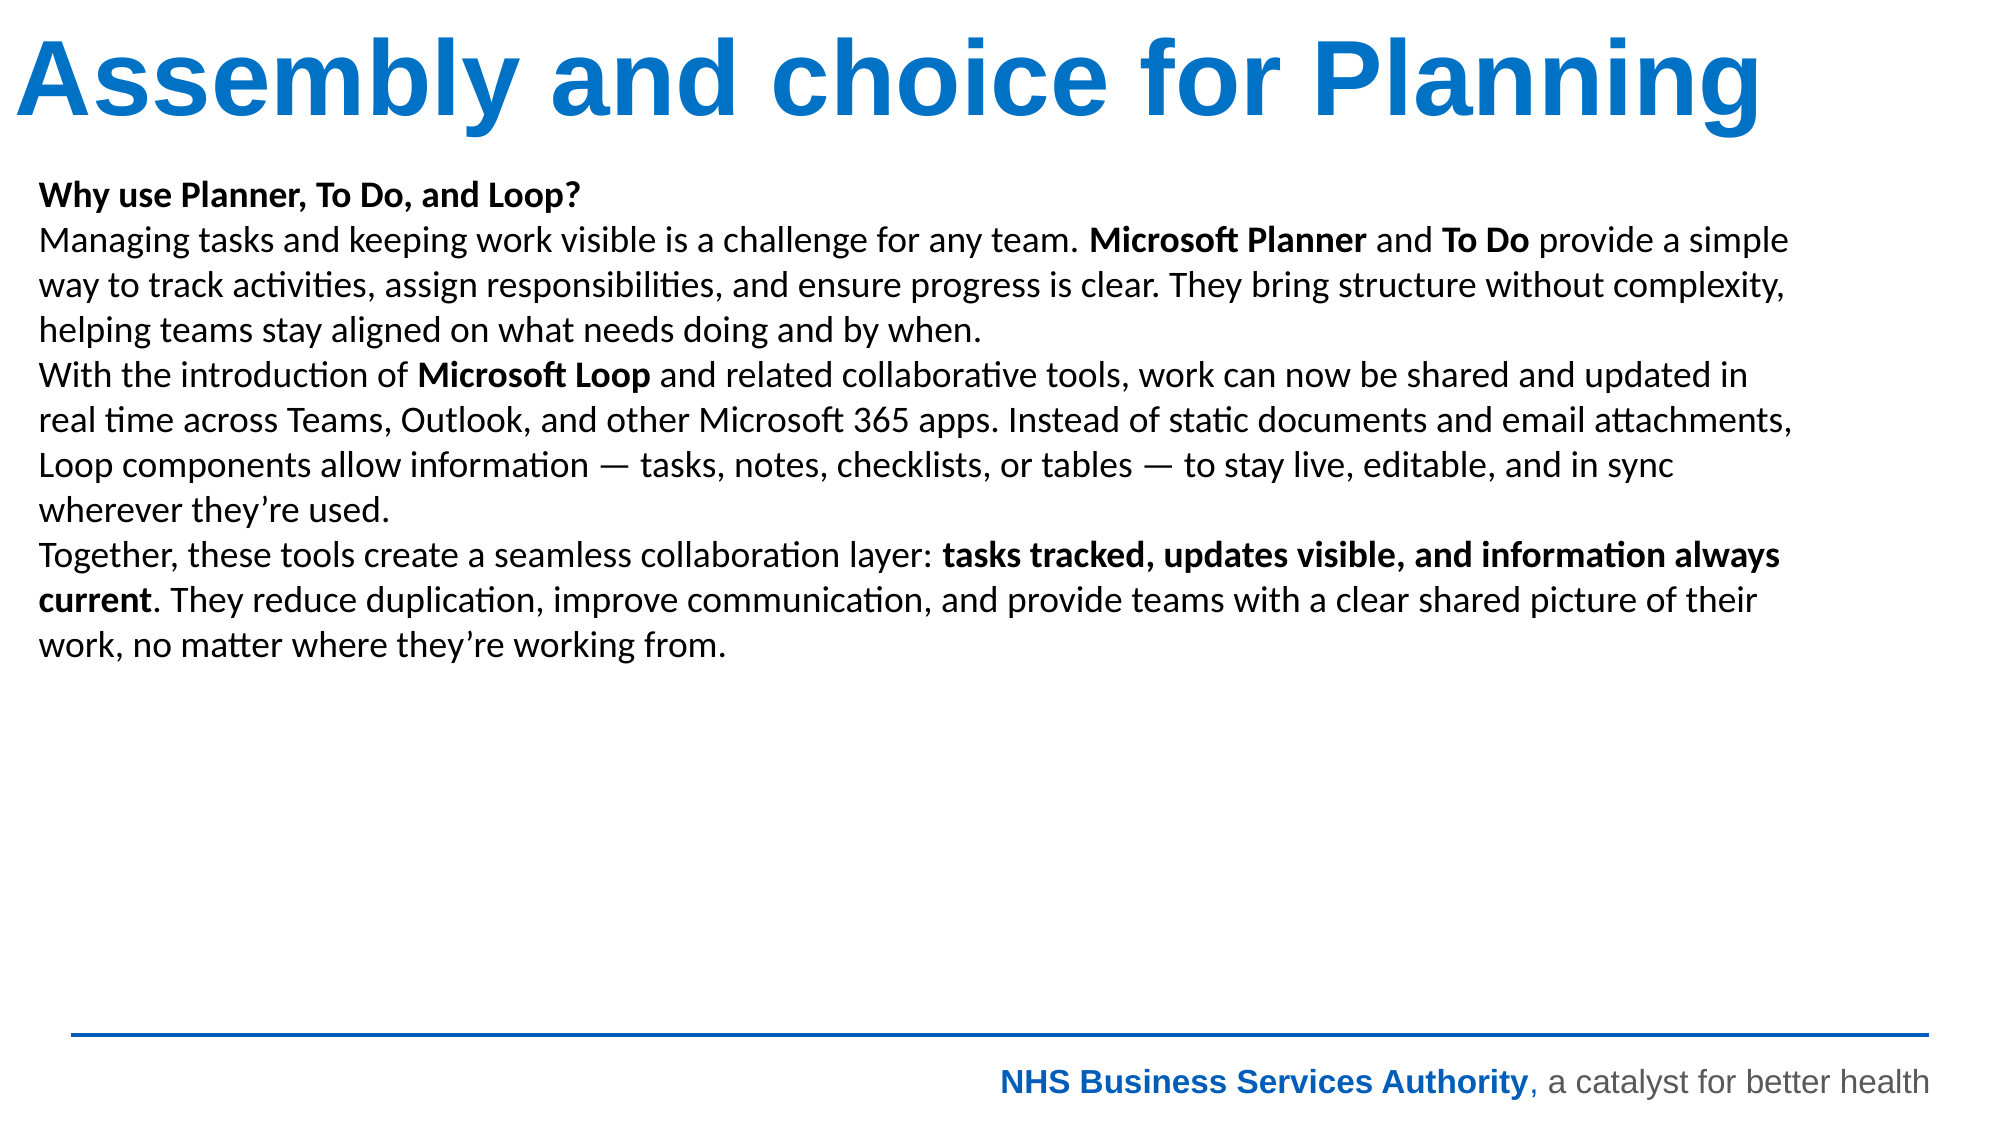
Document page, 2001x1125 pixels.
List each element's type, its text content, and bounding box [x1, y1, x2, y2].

text_box Why use Planner, To Do, and Loop? Managing tasks and keeping work visible is a challenge for any team. Microsoft Planner and To Do provide a simple way to track activities, assign responsibilities, and ensure progress is clear. They bring structure without complexity, helping teams stay aligned on what needs doing and by when. With the introduction of Microsoft Loop and related collaborative tools, work can now be shared and updated in real time across Teams, Outlook, and other Microsoft 365 apps. Instead of static documents and email attachments, Loop components allow information — tasks, notes, checklists, or tables — to stay live, editable, and in sync wherever they’re used. Together, these tools create a seamless collaboration layer: tasks tracked, updates visible, and information always current. They reduce duplication, improve communication, and provide teams with a clear shared picture of their work, no matter where they’re working from. [23, 162, 1811, 673]
text_box Assembly and choice for Planning [0, 0, 2000, 144]
text_box [0, 144, 2000, 668]
